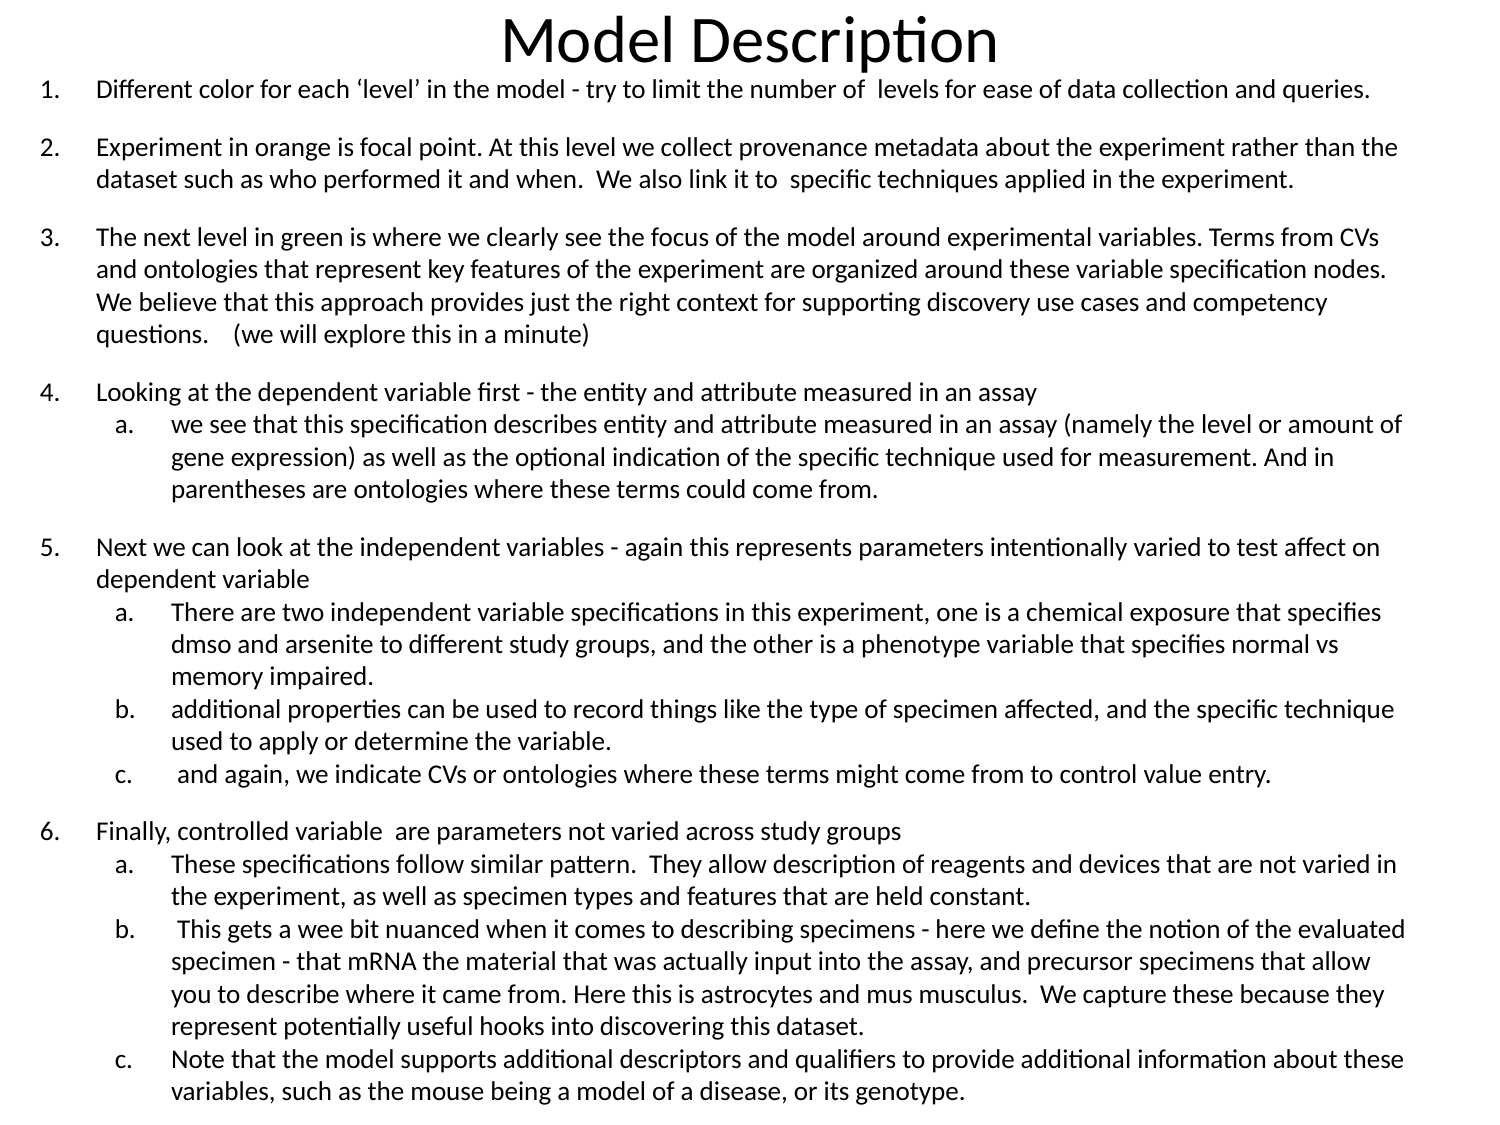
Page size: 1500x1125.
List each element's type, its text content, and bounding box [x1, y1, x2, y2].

text_box Model Description [74, 0, 1425, 177]
text_box Different color for each ‘level’ in the model - try to limit the number of levels for ease of data collection and queries. Experiment in orange is focal point. At this level we collect provenance metadata about the experiment rather than the dataset such as who performed it and when. We also link it to specific techniques applied in the experiment. The next level in green is where we clearly see the focus of the model around experimental variables. Terms from CVs and ontologies that represent key features of the experiment are organized around these variable specification nodes. We believe that this approach provides just the right context for supporting discovery use cases and competency questions. (we will explore this in a minute) Looking at the dependent variable first - the entity and attribute measured in an assay we see that this specification describes entity and attribute measured in an assay (namely the level or amount of gene expression) as well as the optional indication of the specific technique used for measurement. And in parentheses are ontologies where these terms could come from. Next we can look at the independent variables - again this represents parameters intentionally varied to test affect on dependent variable There are two independent variable specifications in this experiment, one is a chemical exposure that specifies dmso and arsenite to different study groups, and the other is a phenotype variable that specifies normal vs memory impaired. additional properties can be used to record things like the type of specimen affected, and the specific technique used to apply or determine the variable. and again, we indicate CVs or ontologies where these terms might come from to control value entry. Finally, controlled variable are parameters not varied across study groups These specifications follow similar pattern. They allow description of reagents and devices that are not varied in the experiment, as well as specimen types and features that are held constant. This gets a wee bit nuanced when it comes to describing specimens - here we define the notion of the evaluated specimen - that mRNA the material that was actually input into the assay, and precursor specimens that allow you to describe where it came from. Here this is astrocytes and mus musculus. We capture these because they represent potentially useful hooks into discovering this dataset. Note that the model supports additional descriptors and qualifiers to provide additional information about these variables, such as the mouse being a model of a disease, or its genotype. [24, 64, 1425, 1125]
